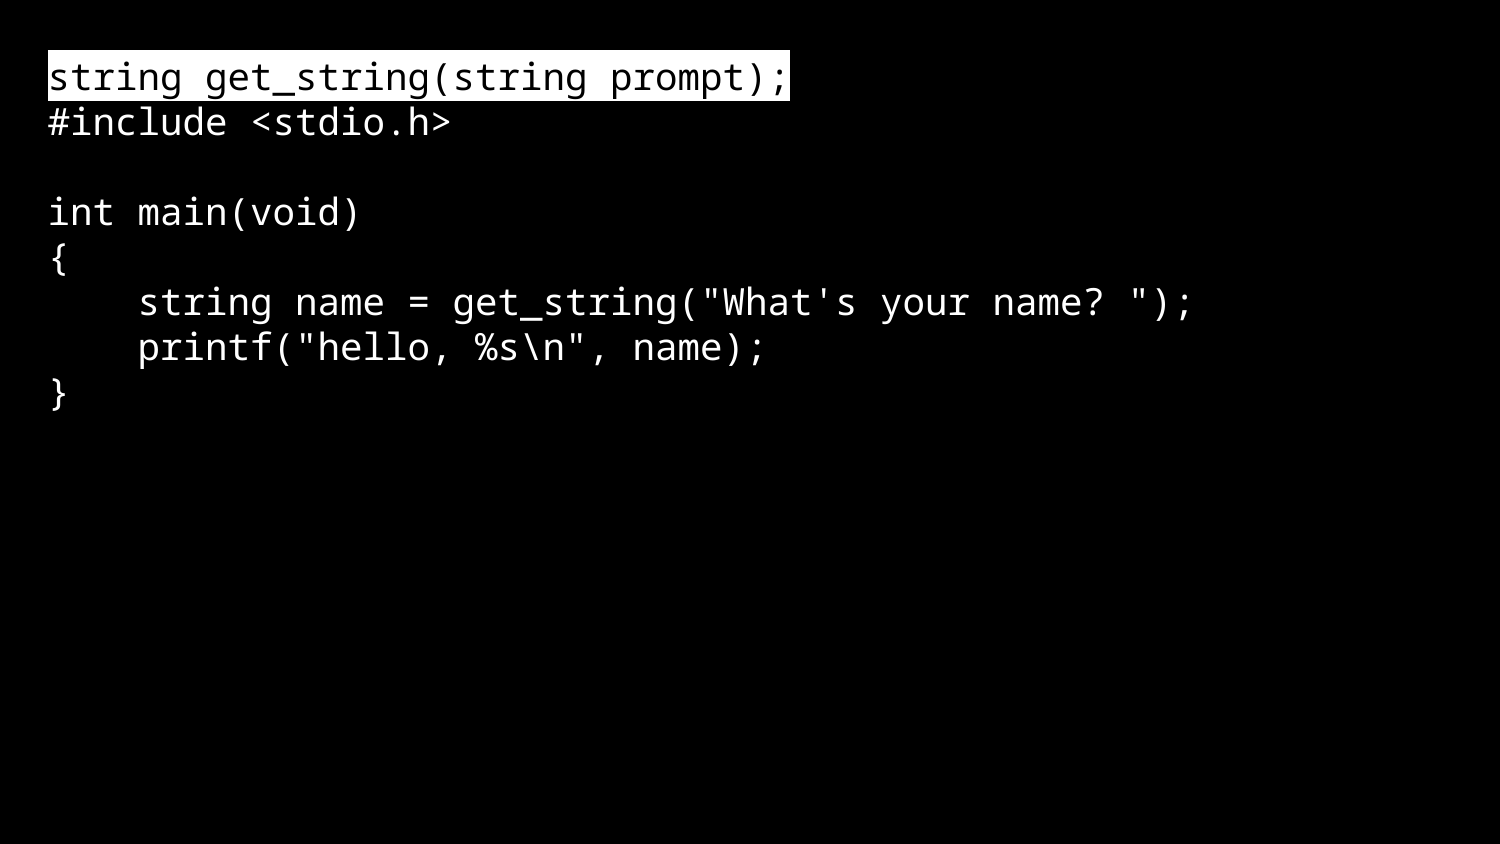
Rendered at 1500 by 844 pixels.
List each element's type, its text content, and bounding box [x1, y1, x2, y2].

list string get_string(string prompt); #include <stdio.h> int main(void) { string name = get_string("What's your name? "); printf("hello, %s\n", name); } [32, 37, 1431, 808]
